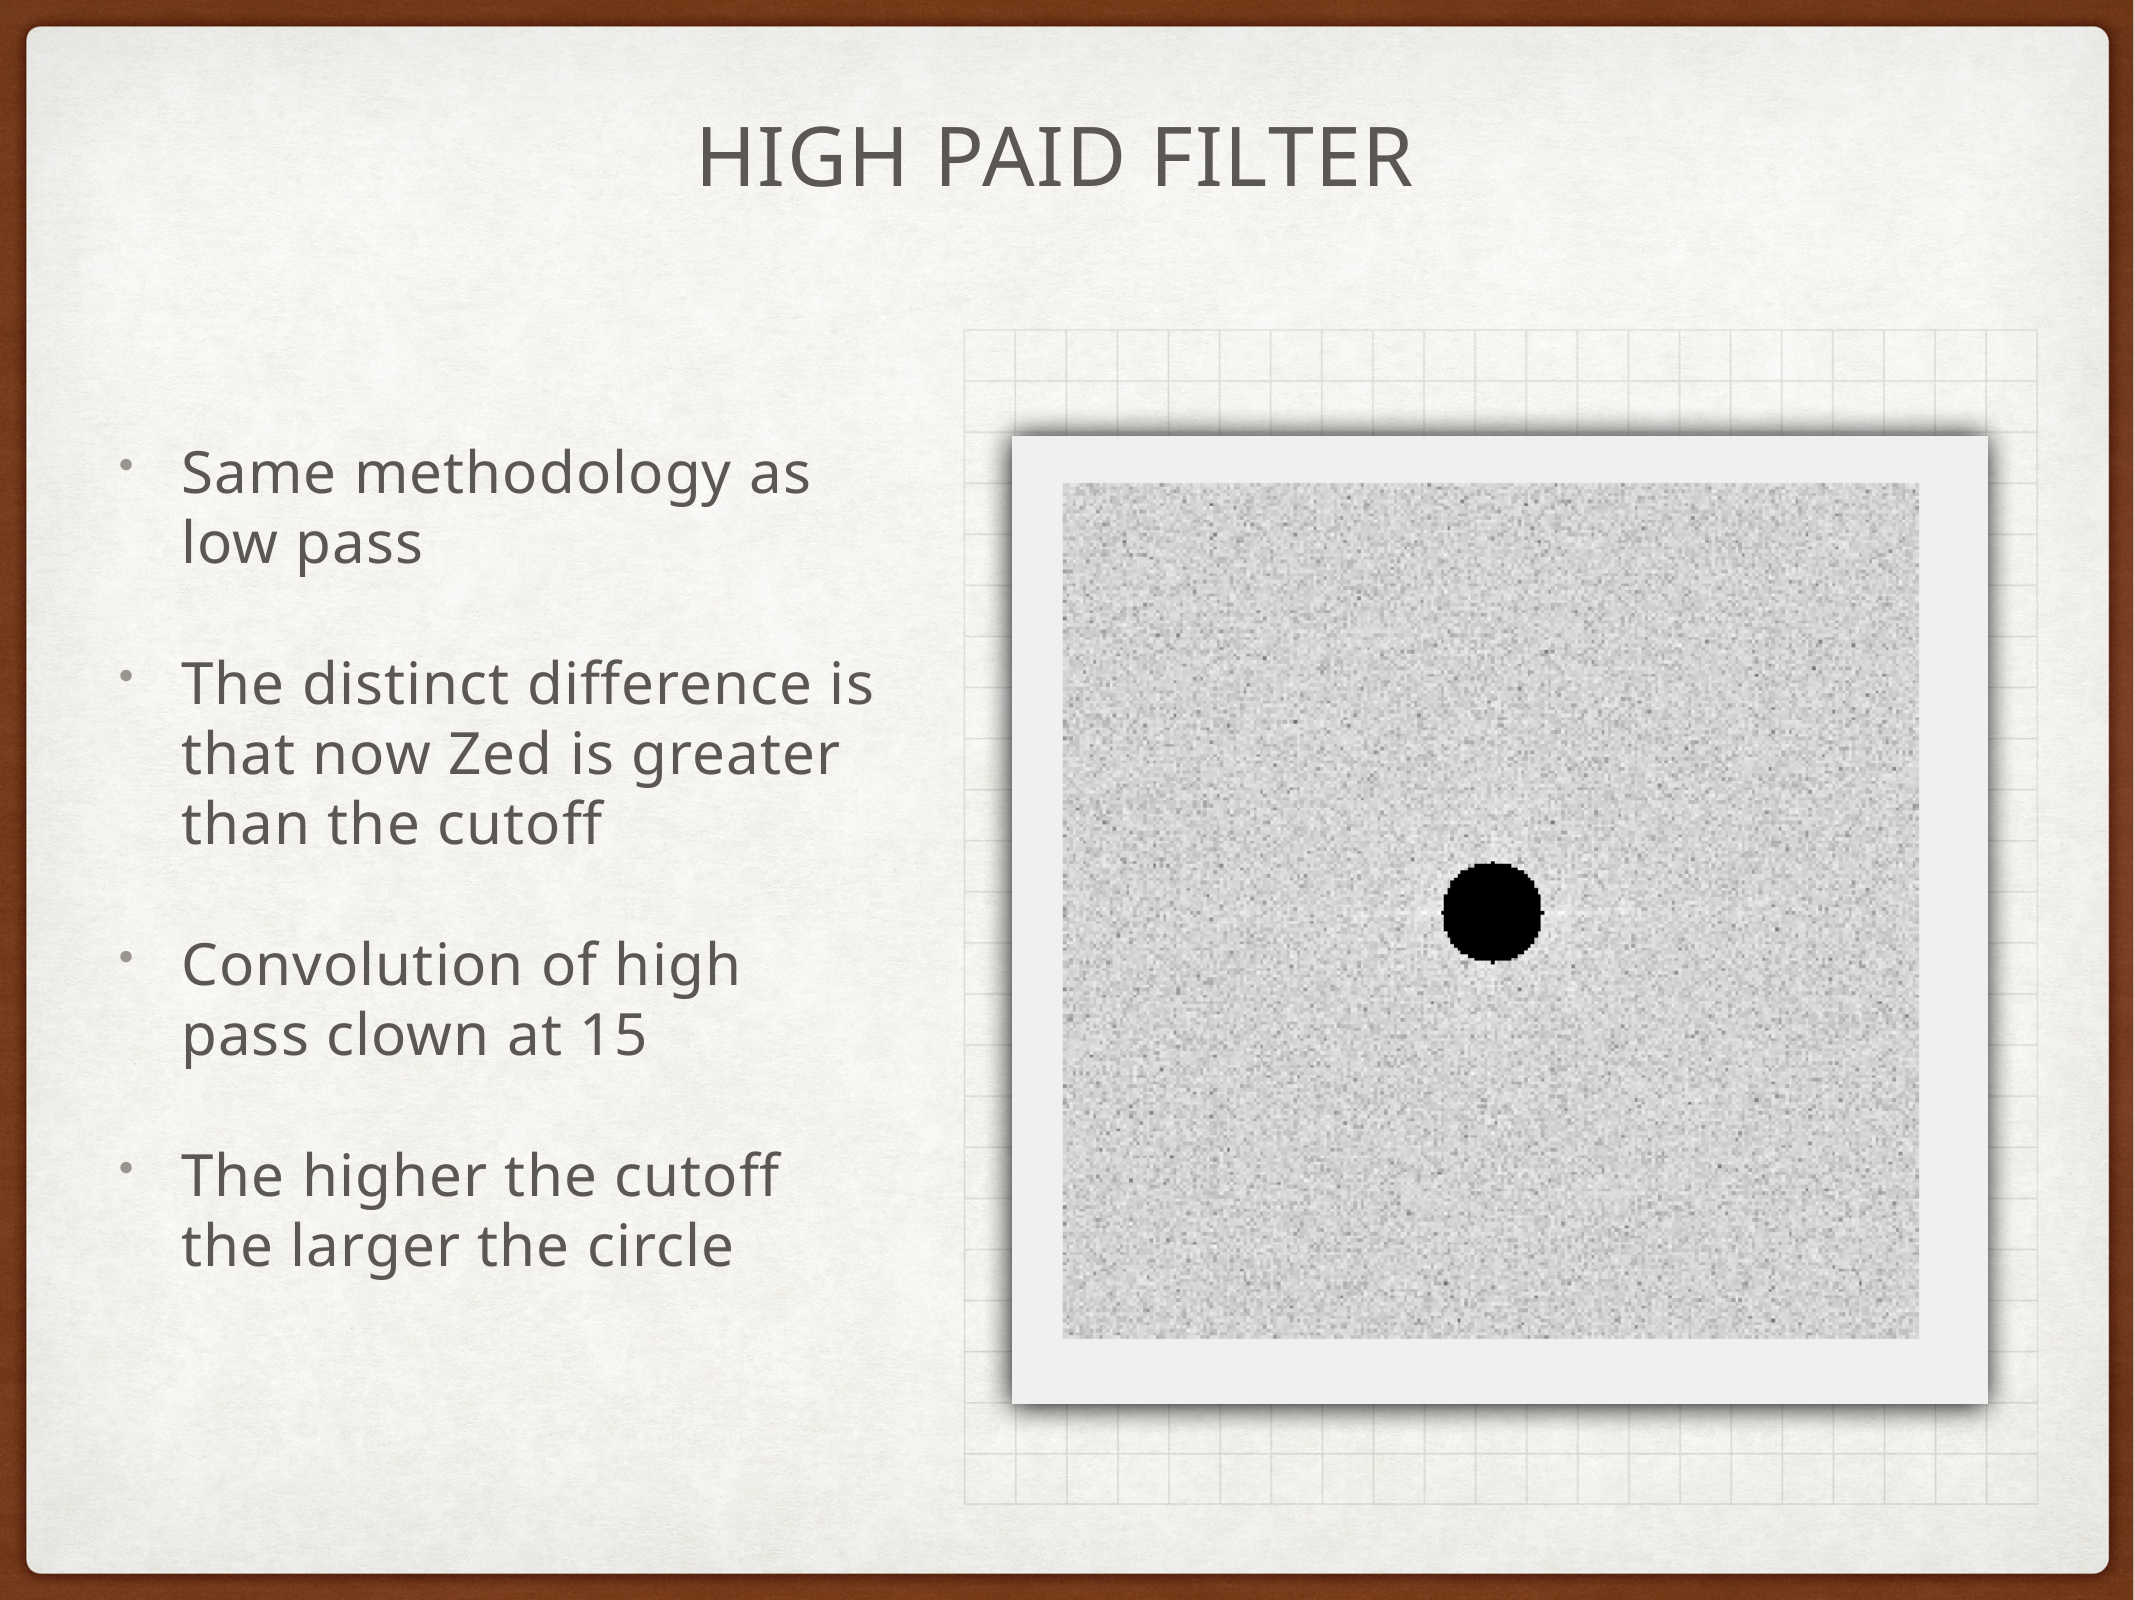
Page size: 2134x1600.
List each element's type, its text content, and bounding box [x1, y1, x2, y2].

list Same methodology as low pass The distinct difference is that now Zed is greater than the cutoff Convolution of high pass clown at 15 The higher the cutoff the larger the circle [109, 426, 895, 1416]
title high paid filter [109, 95, 2024, 220]
picture [0, 0, 2134, 1600]
